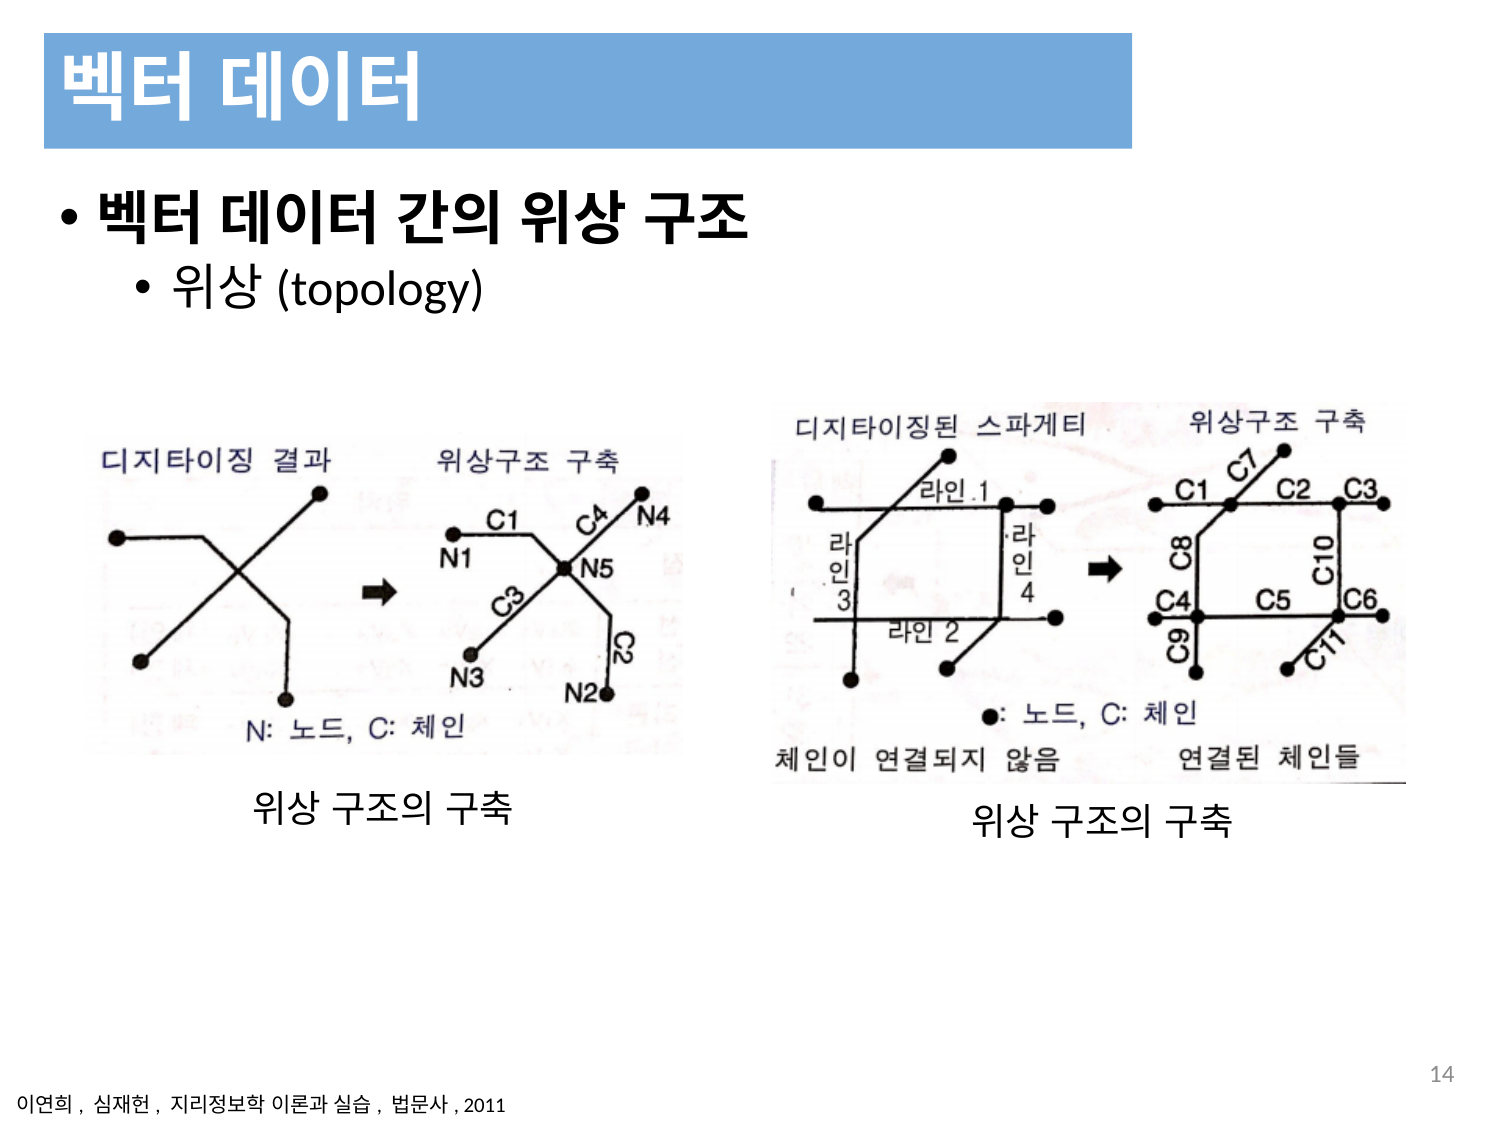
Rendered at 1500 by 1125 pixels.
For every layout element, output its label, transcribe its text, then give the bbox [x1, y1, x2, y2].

text_box 위상 구조의 구축 [956, 790, 1249, 851]
text_box 이연희, 심재헌, 지리정보학 이론과 실습, 법문사, 2011 [1, 1084, 521, 1125]
slide_number 254 [1132, 1042, 1470, 1103]
list 벡터 데이터 간의 위상 구조 위상(topology) [44, 181, 1440, 1006]
picture [771, 402, 1406, 784]
picture [84, 432, 683, 755]
text_box 위상 구조의 구축 [237, 777, 530, 838]
list 벡터 데이터 [44, 33, 1133, 149]
